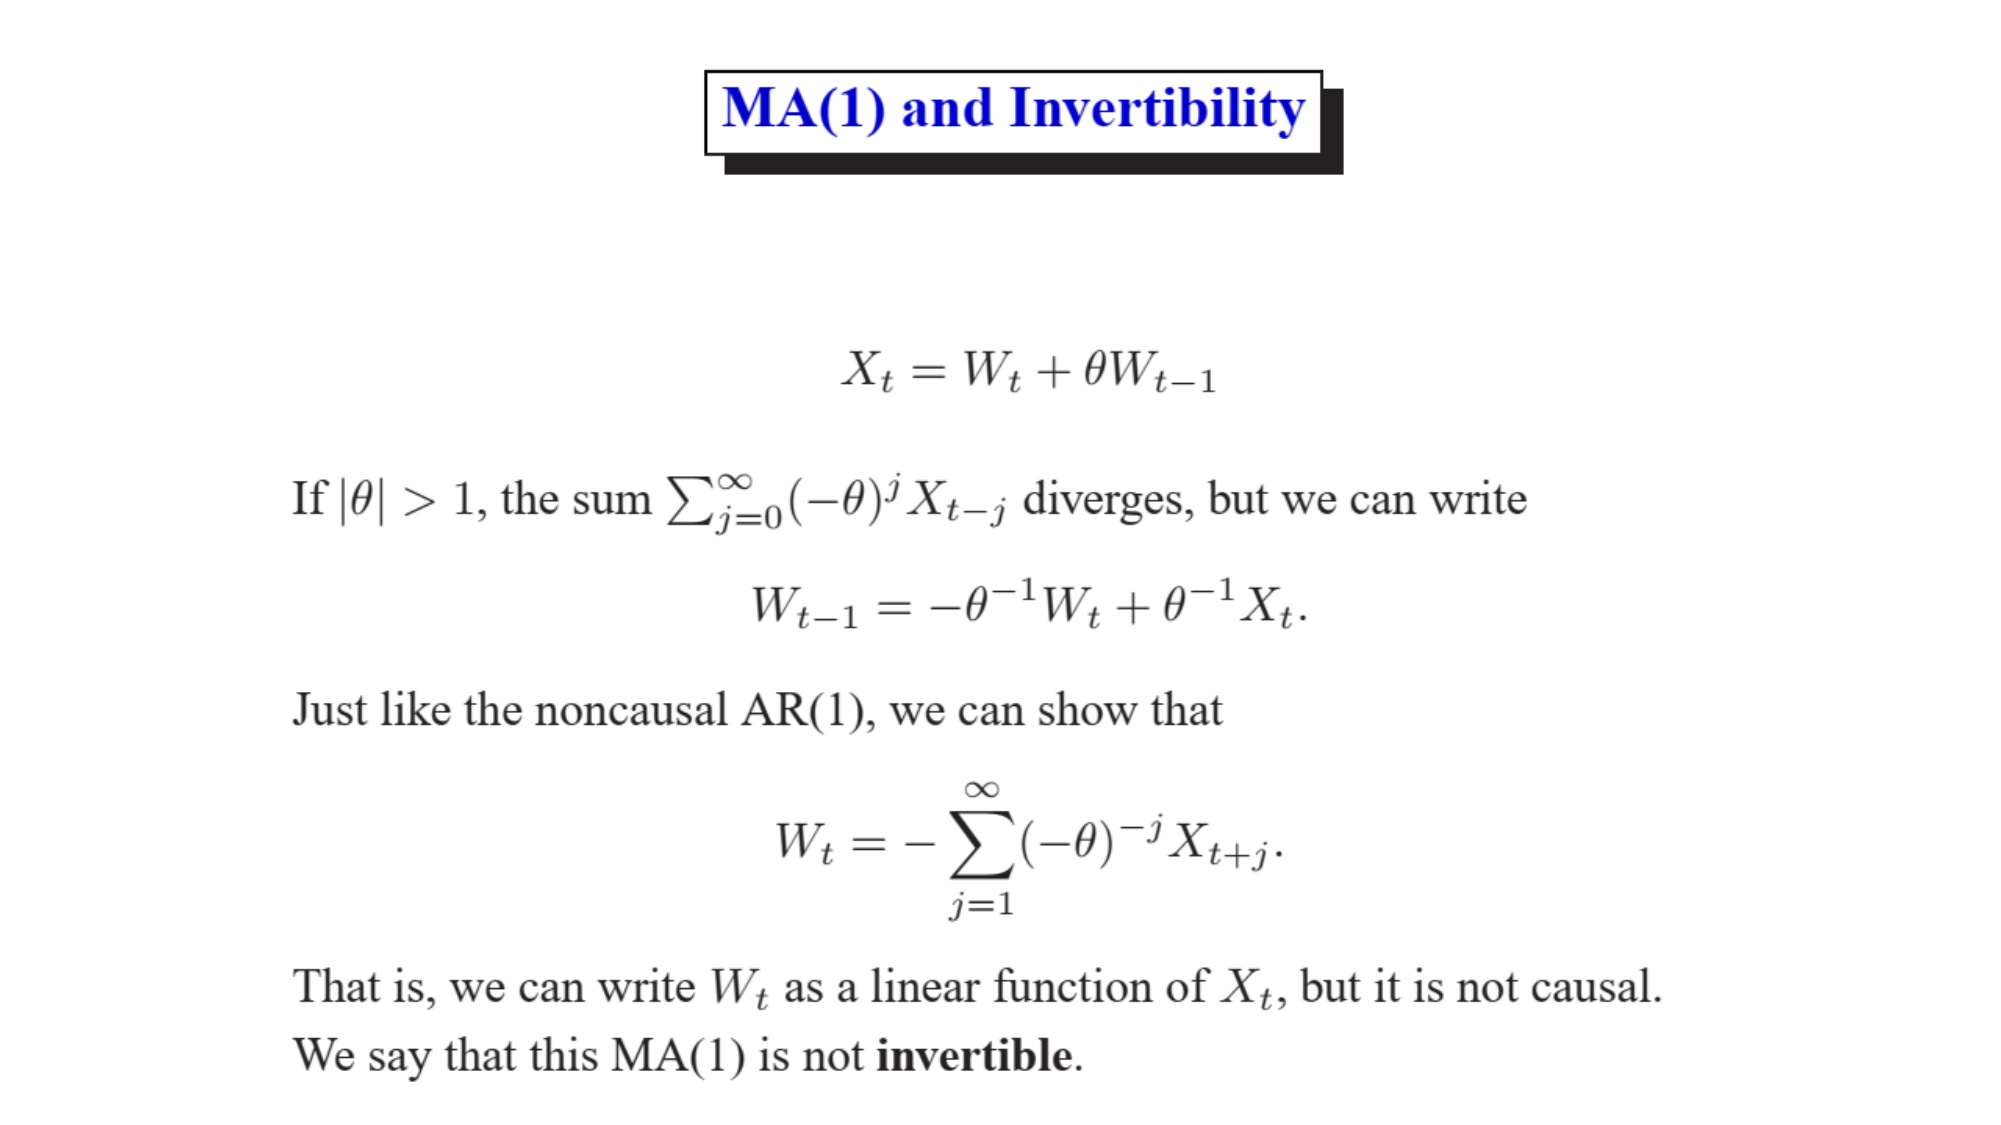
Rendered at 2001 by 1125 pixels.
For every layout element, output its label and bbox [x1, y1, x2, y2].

picture [259, 28, 1741, 1097]
